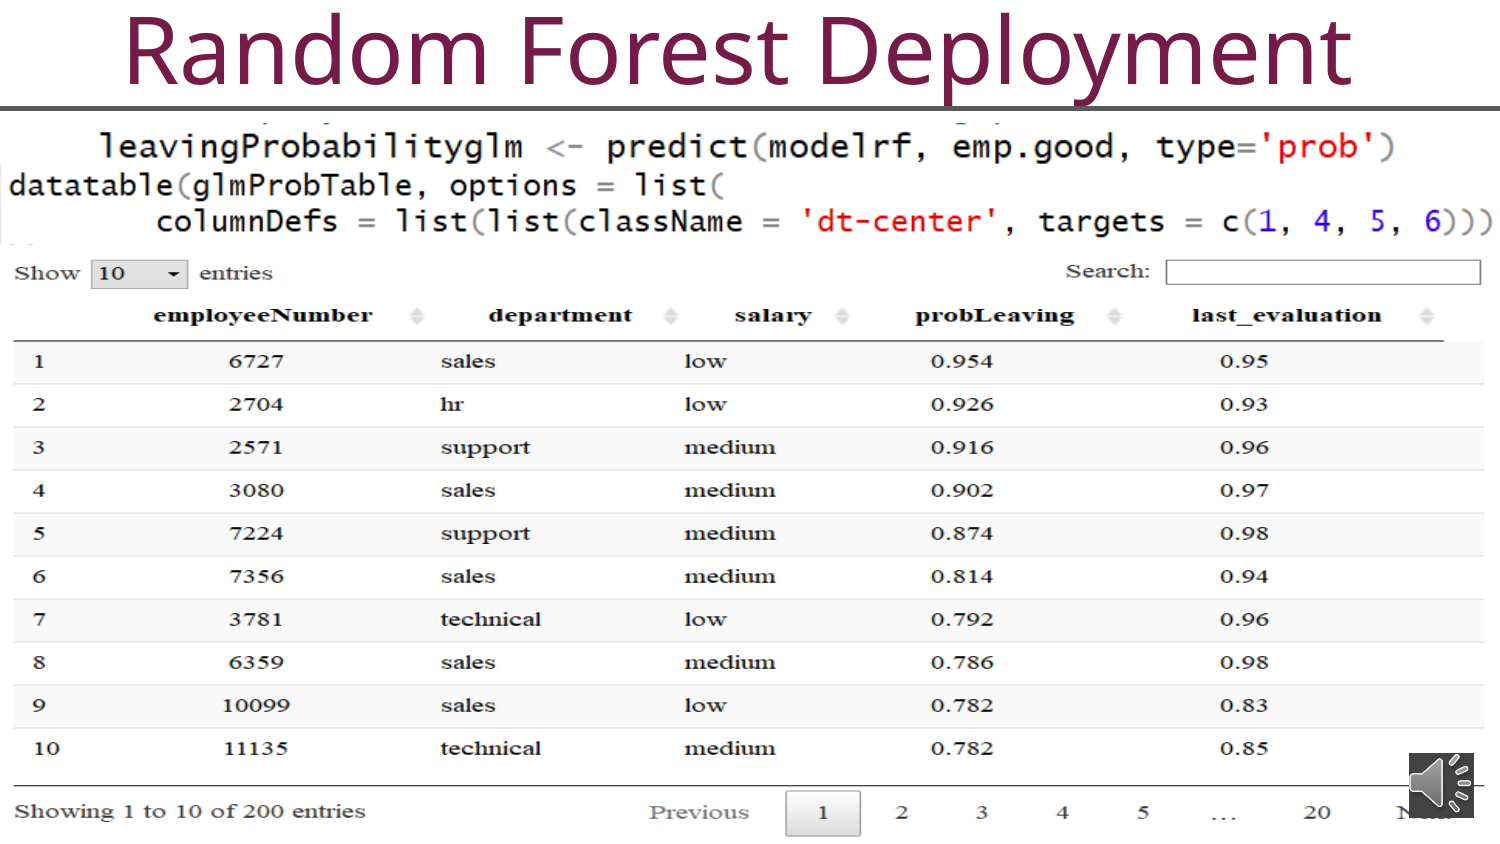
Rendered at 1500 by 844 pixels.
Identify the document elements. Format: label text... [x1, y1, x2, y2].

picture [0, 123, 1500, 844]
title Random Forest Deployment [51, 0, 1449, 94]
